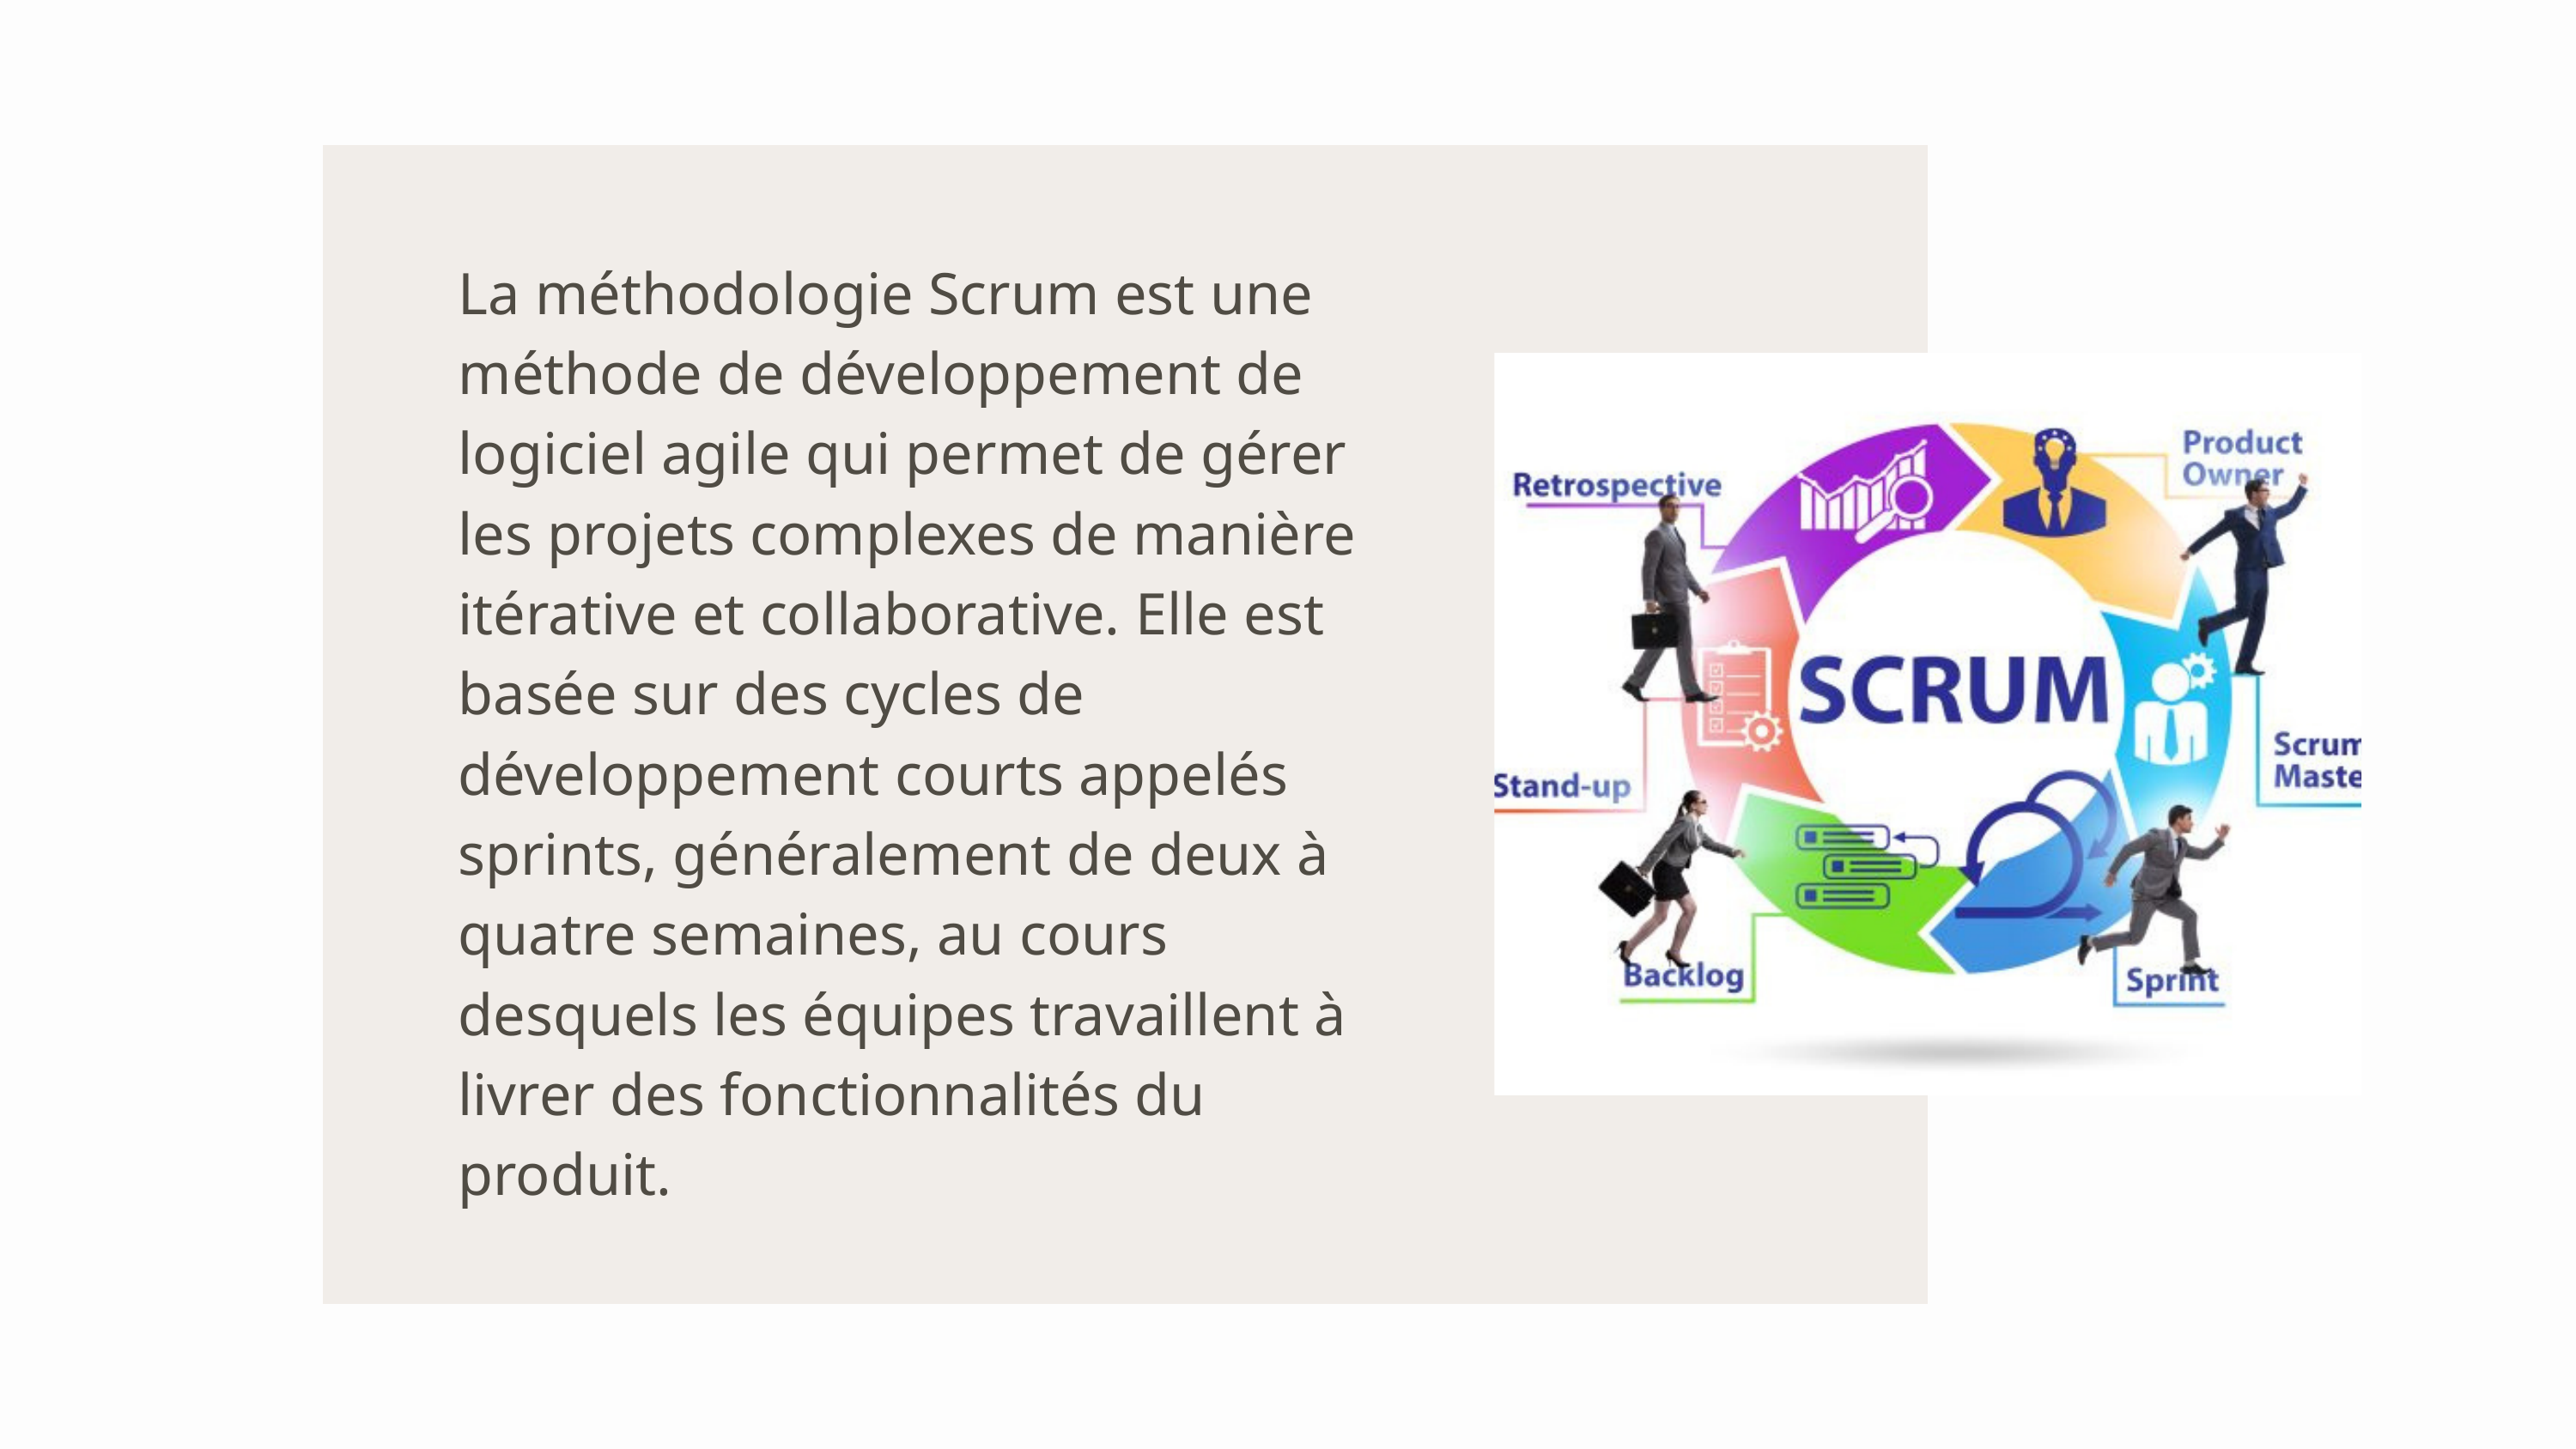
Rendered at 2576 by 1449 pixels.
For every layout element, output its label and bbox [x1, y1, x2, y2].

text_box [1494, 353, 2362, 1096]
text_box [322, 144, 1929, 1304]
